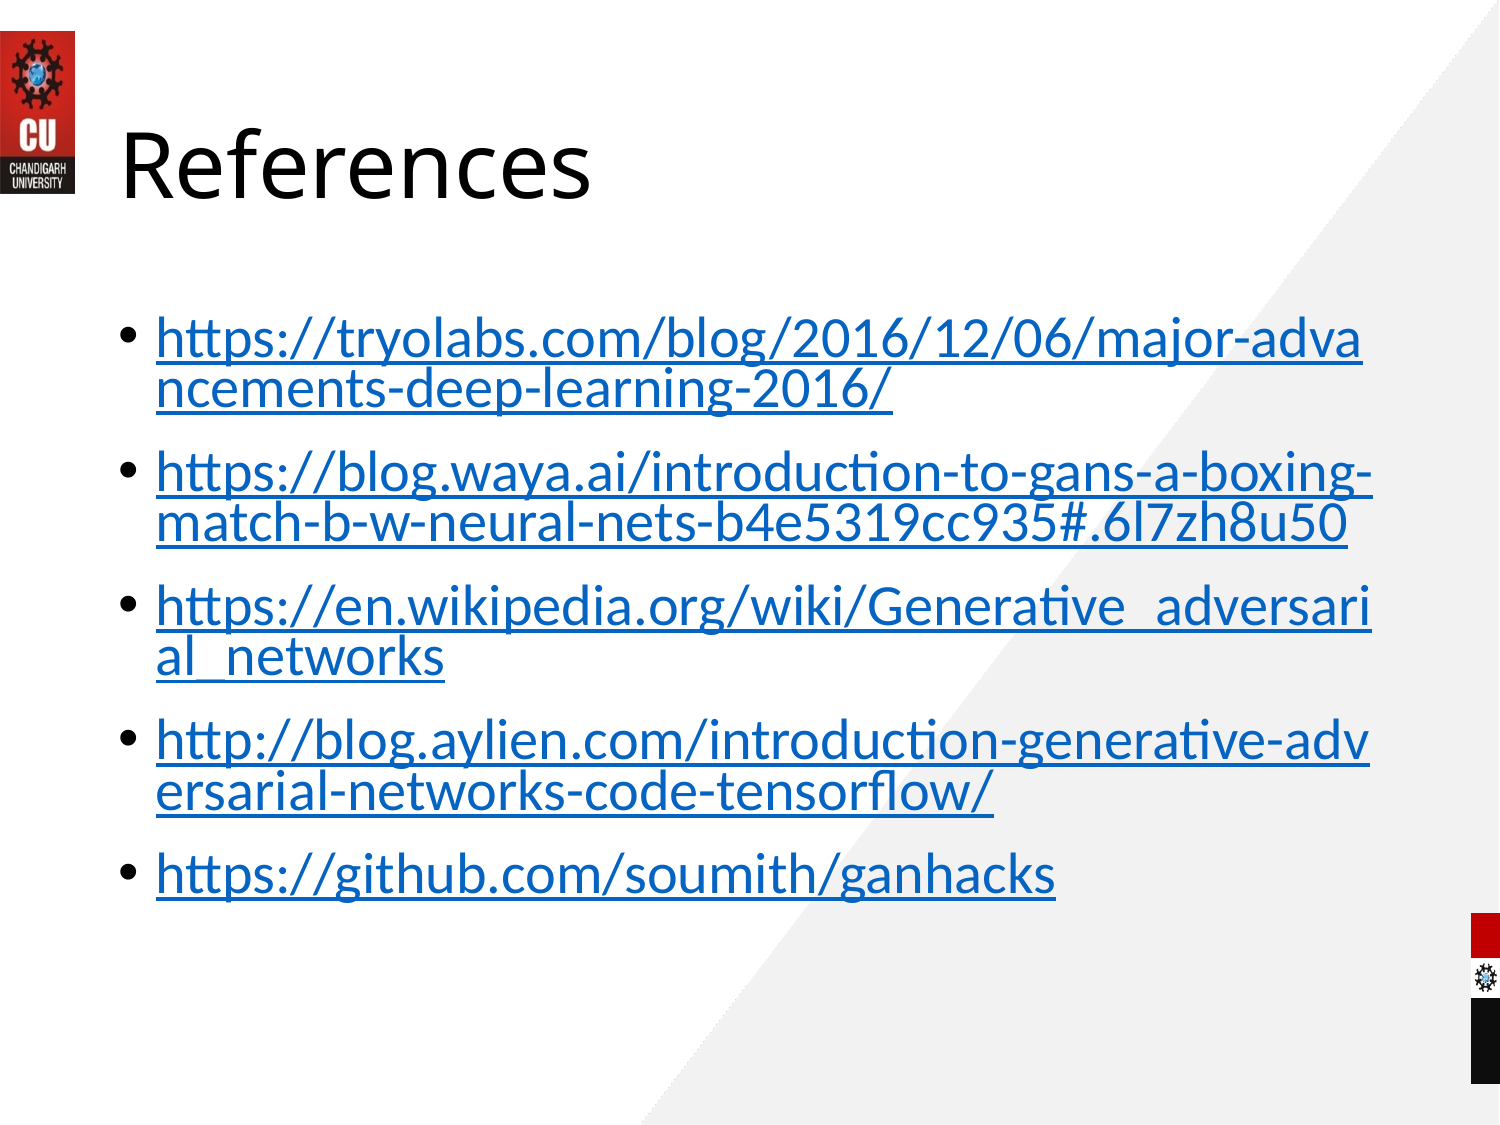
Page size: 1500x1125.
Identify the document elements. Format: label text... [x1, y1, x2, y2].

title References [103, 59, 1397, 278]
picture [0, 0, 1500, 1125]
list https://tryolabs.com/blog/2016/12/06/major-advancements-deep-learning-2016/ https://blog.waya.ai/introduction-to-gans-a-boxing-match-b-w-neural-nets-b4e5319cc935#.6l7zh8u50 https://en.wikipedia.org/wiki/Generative_adversarial_networks http://blog.aylien.com/introduction-generative-adversarial-networks-code-tensorflow/ https://github.com/soumith/ganhacks [103, 299, 1397, 1014]
